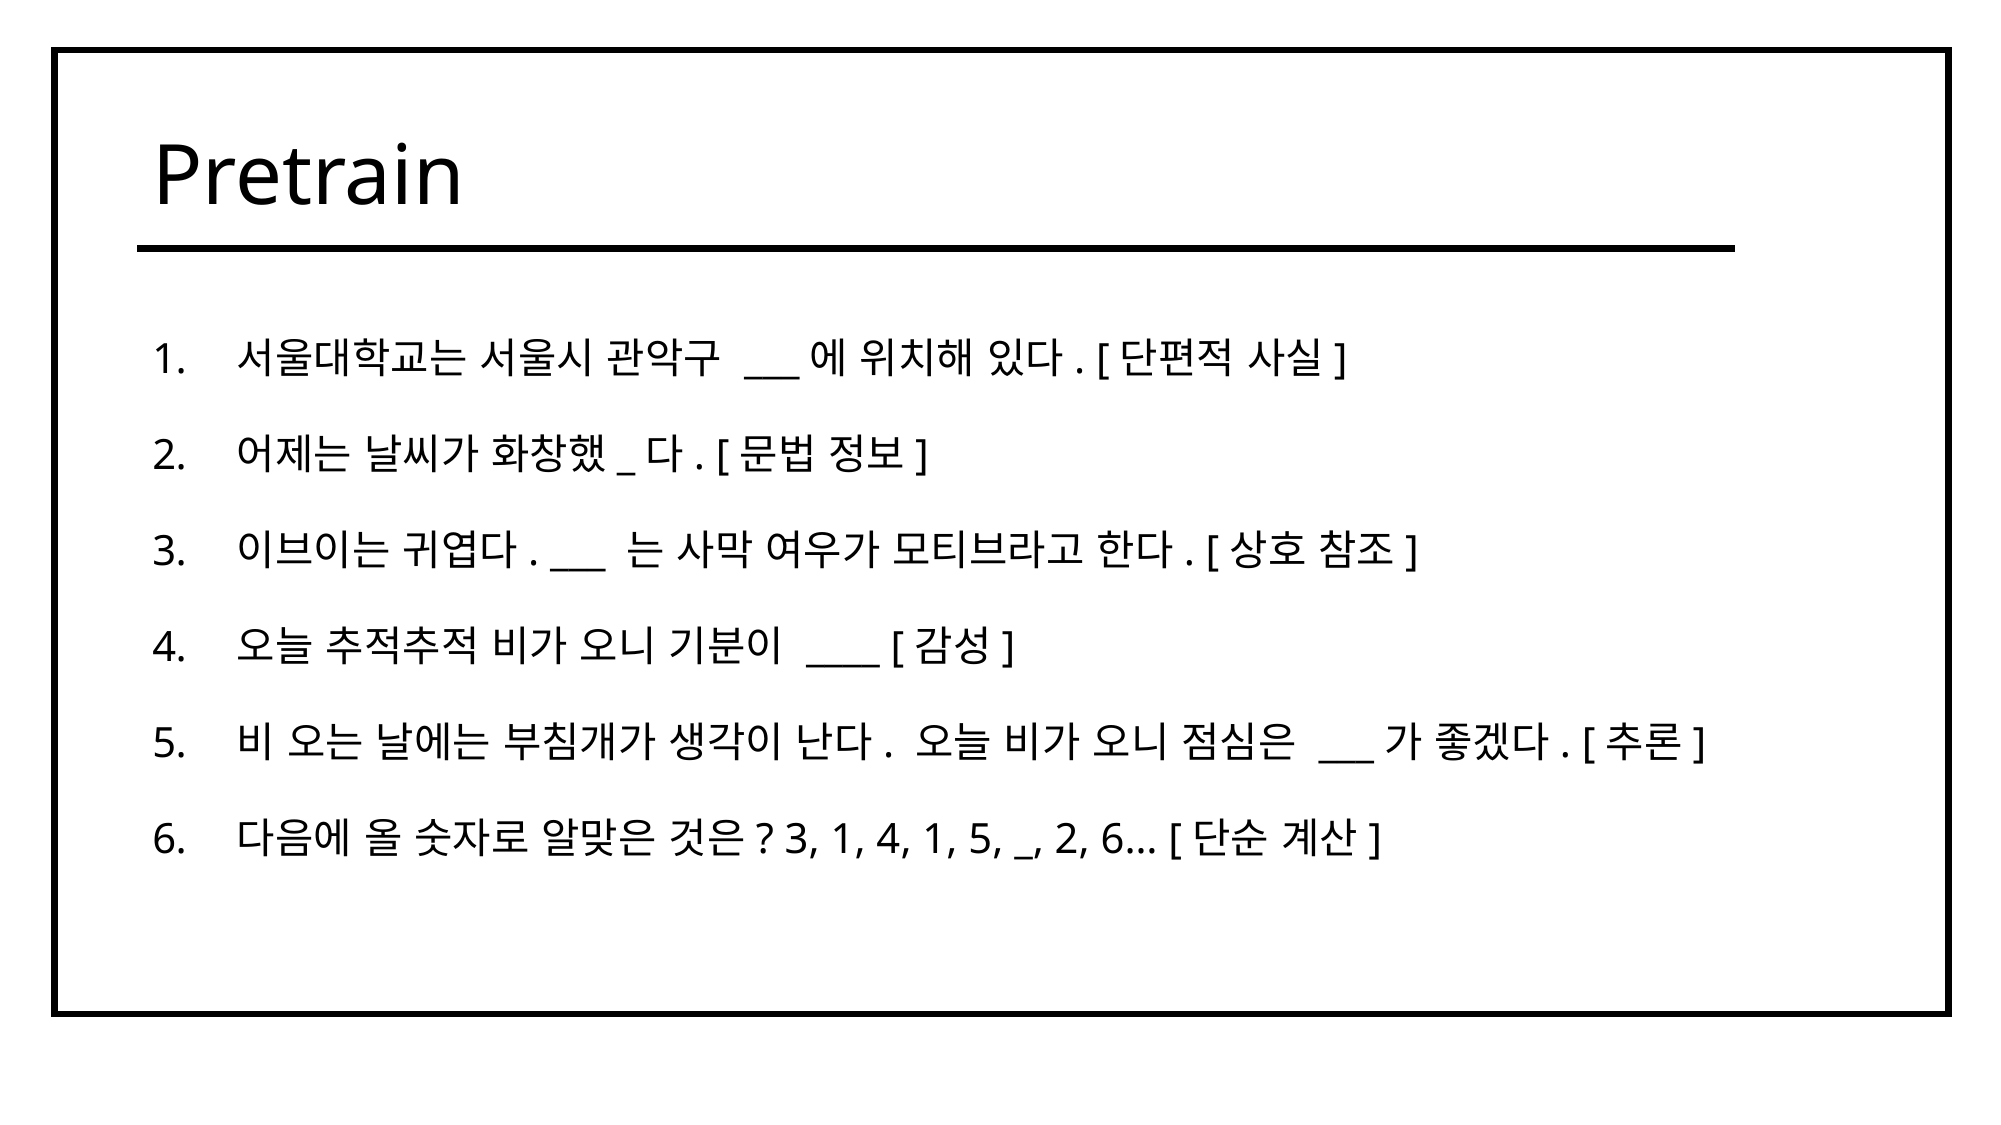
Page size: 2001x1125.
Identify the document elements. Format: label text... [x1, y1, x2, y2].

list 서울대학교는 서울시 관악구 ___에 위치해 있다. [단편적 사실] 어제는 날씨가 화창했_다. [문법 정보] 이브이는 귀엽다. ___ 는 사막 여우가 모티브라고 한다. [상호 참조] 오늘 추적추적 비가 오니 기분이 ____ [감성] 비 오는 날에는 부침개가 생각이 난다. 오늘 비가 오니 점심은 ___가 좋겠다. [추론] 다음에 올 숫자로 알맞은 것은? 3, 1, 4, 1, 5, _, 2, 6… [단순 계산] [137, 299, 1863, 1014]
title Pretrain [137, 68, 1863, 287]
